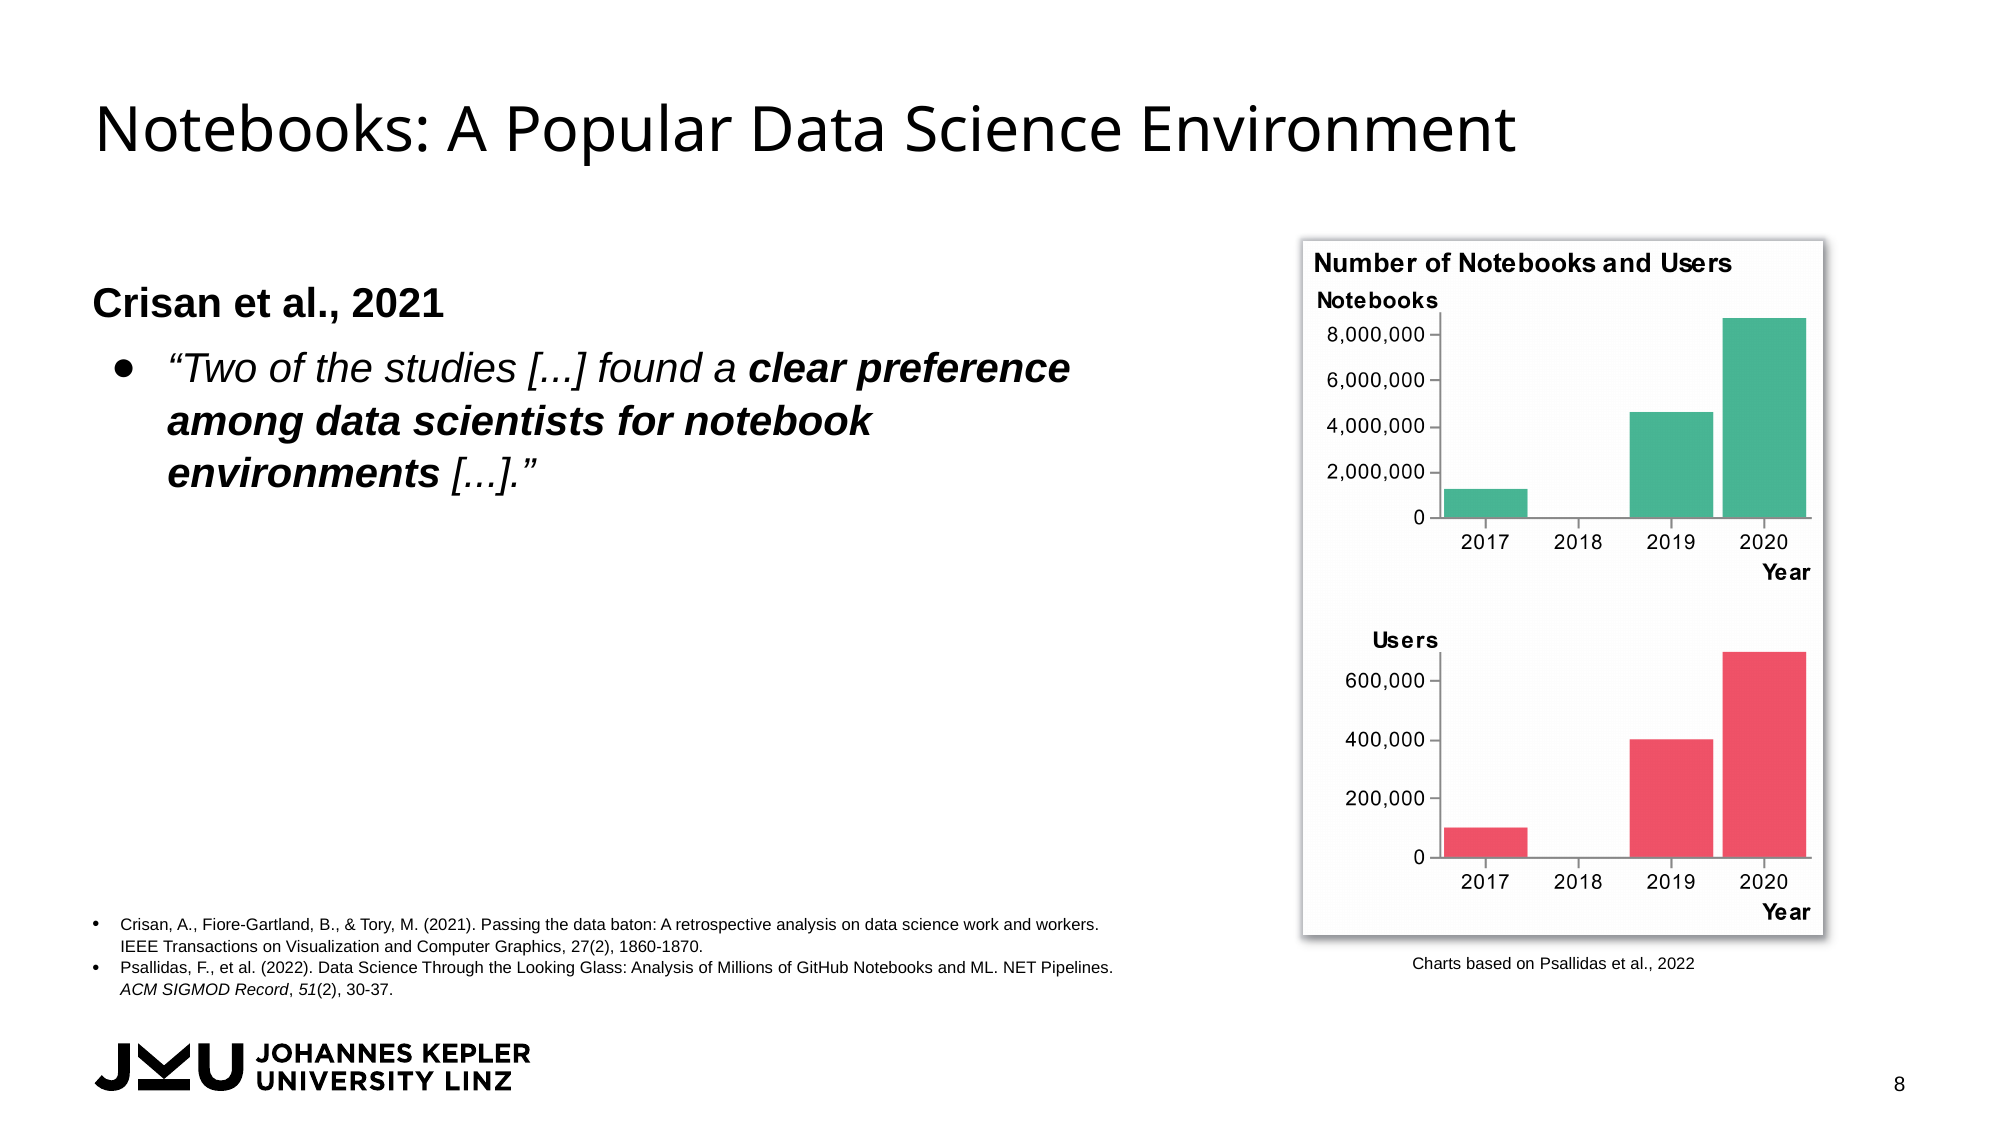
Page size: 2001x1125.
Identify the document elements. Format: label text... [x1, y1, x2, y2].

list Crisan et al., 2021 “Two of the studies [...] found a clear preference among data scientists for notebook environments [...].” [77, 265, 1143, 844]
text_box Charts based on Psallidas et al., 2022 [1397, 936, 1729, 981]
slide_number 8 [1807, 1042, 1921, 1103]
list Crisan, A., Fiore-Gartland, B., & Tory, M. (2021). Passing the data baton: A retrospective analysis on data science work and workers. IEEE Transactions on Visualization and Computer Graphics, 27(2), 1860-1870. Psallidas, F., et al. (2022). Data Science Through the Looking Glass: Analysis of Millions of GitHub Notebooks and ML. NET Pipelines. ACM SIGMOD Record, 51(2), 30-37. [77, 919, 1905, 1007]
title Notebooks: A Popular Data Science Environment [79, 94, 1905, 257]
picture [1303, 241, 1823, 936]
